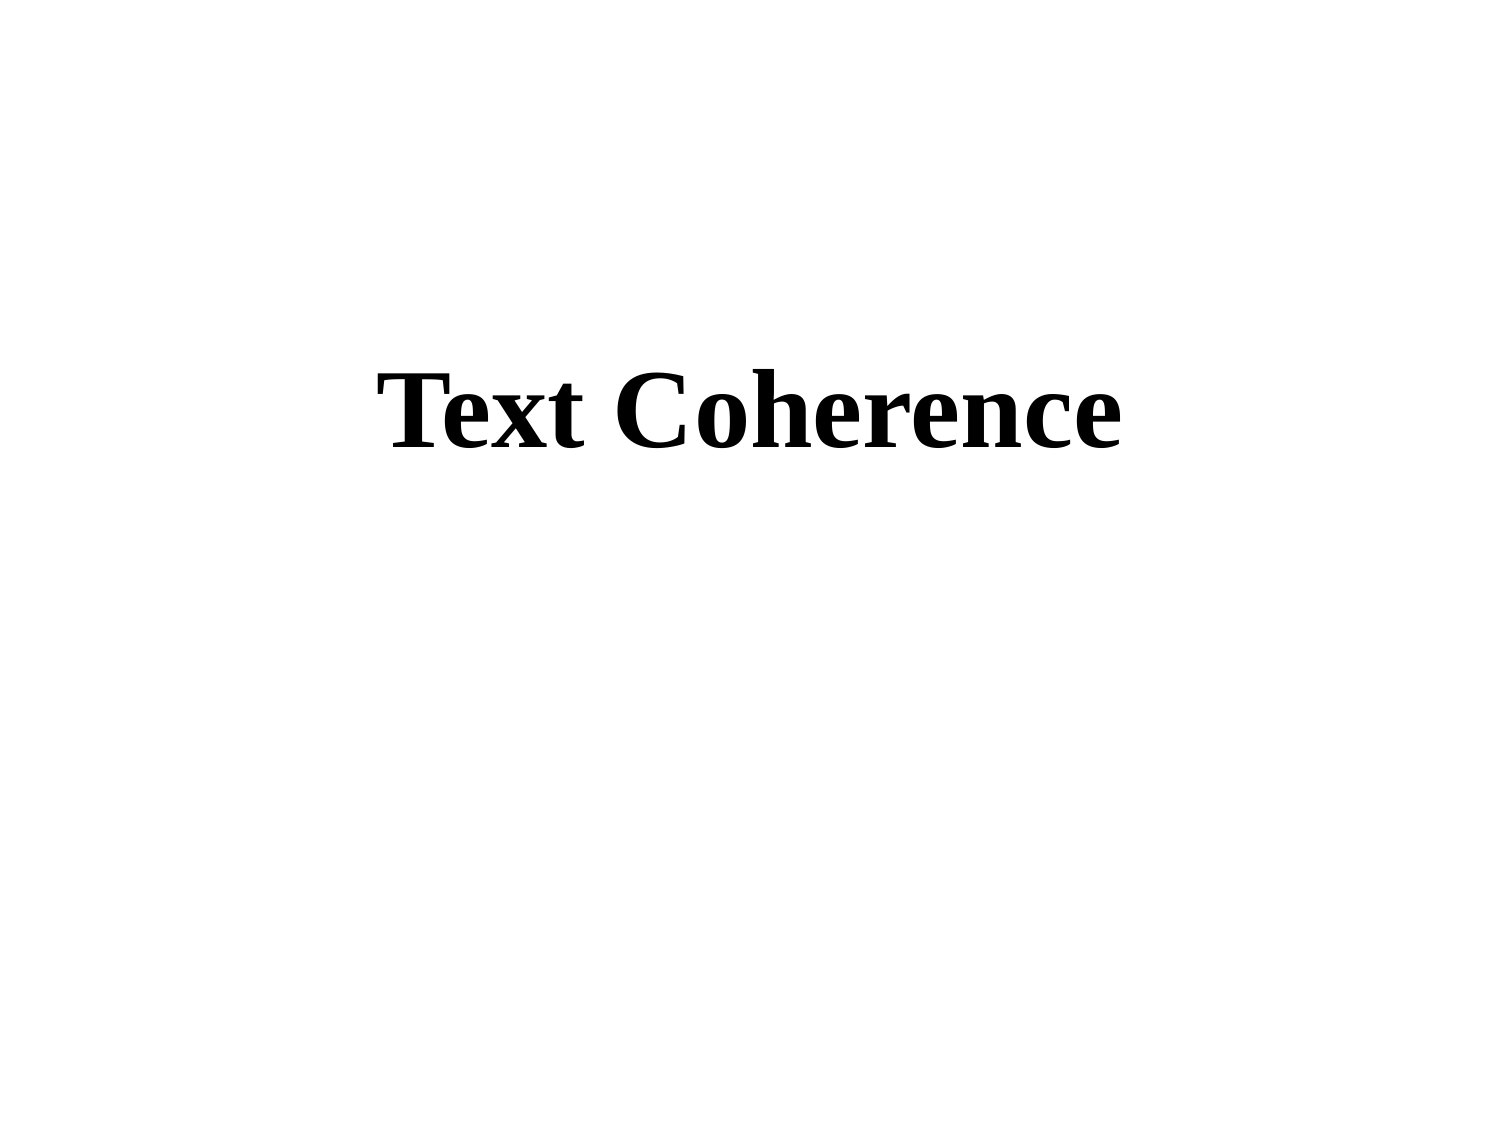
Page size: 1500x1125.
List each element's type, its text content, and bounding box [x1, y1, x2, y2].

title Text Coherence [112, 349, 1388, 591]
